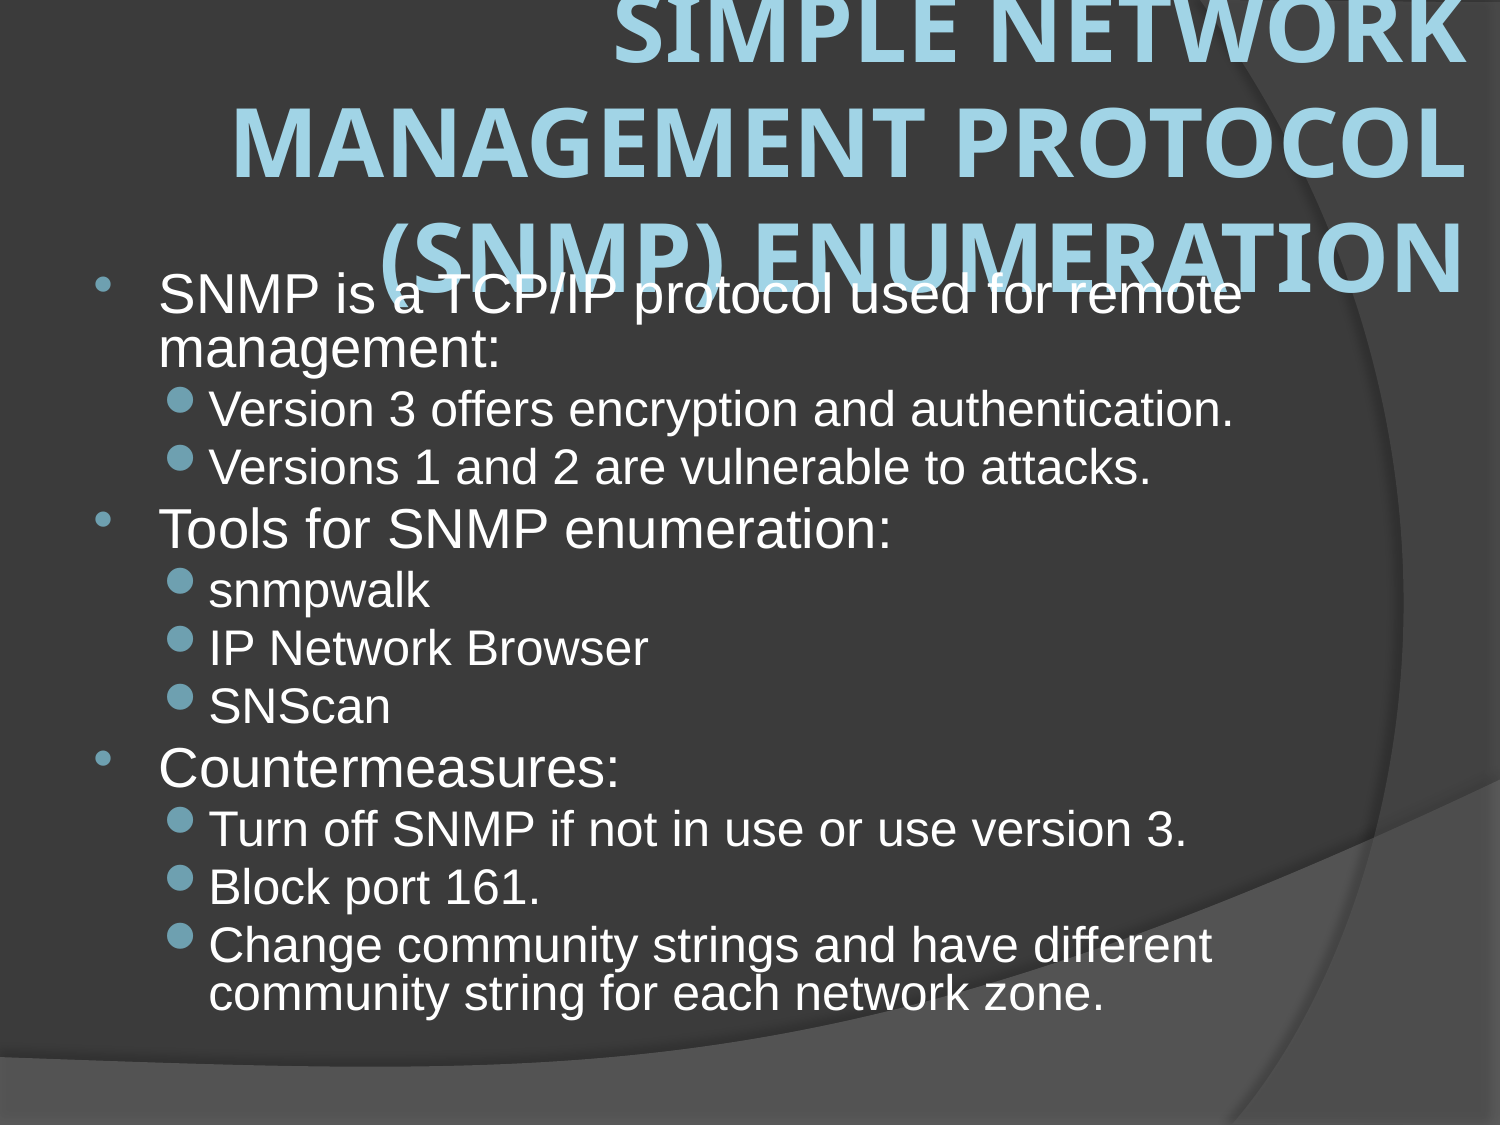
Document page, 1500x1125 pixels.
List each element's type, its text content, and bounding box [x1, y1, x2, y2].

title Simple Network Management Protocol (SNMP) Enumeration [12, 45, 1475, 233]
list SNMP is a TCP/IP protocol used for remote management: Version 3 offers encryption and authentication. Versions 1 and 2 are vulnerable to attacks. Tools for SNMP enumeration: snmpwalk IP Network Browser SNScan Countermeasures: Turn off SNMP if not in use or use version 3. Block port 161. Change community strings and have different community string for each network zone. [75, 262, 1425, 1059]
